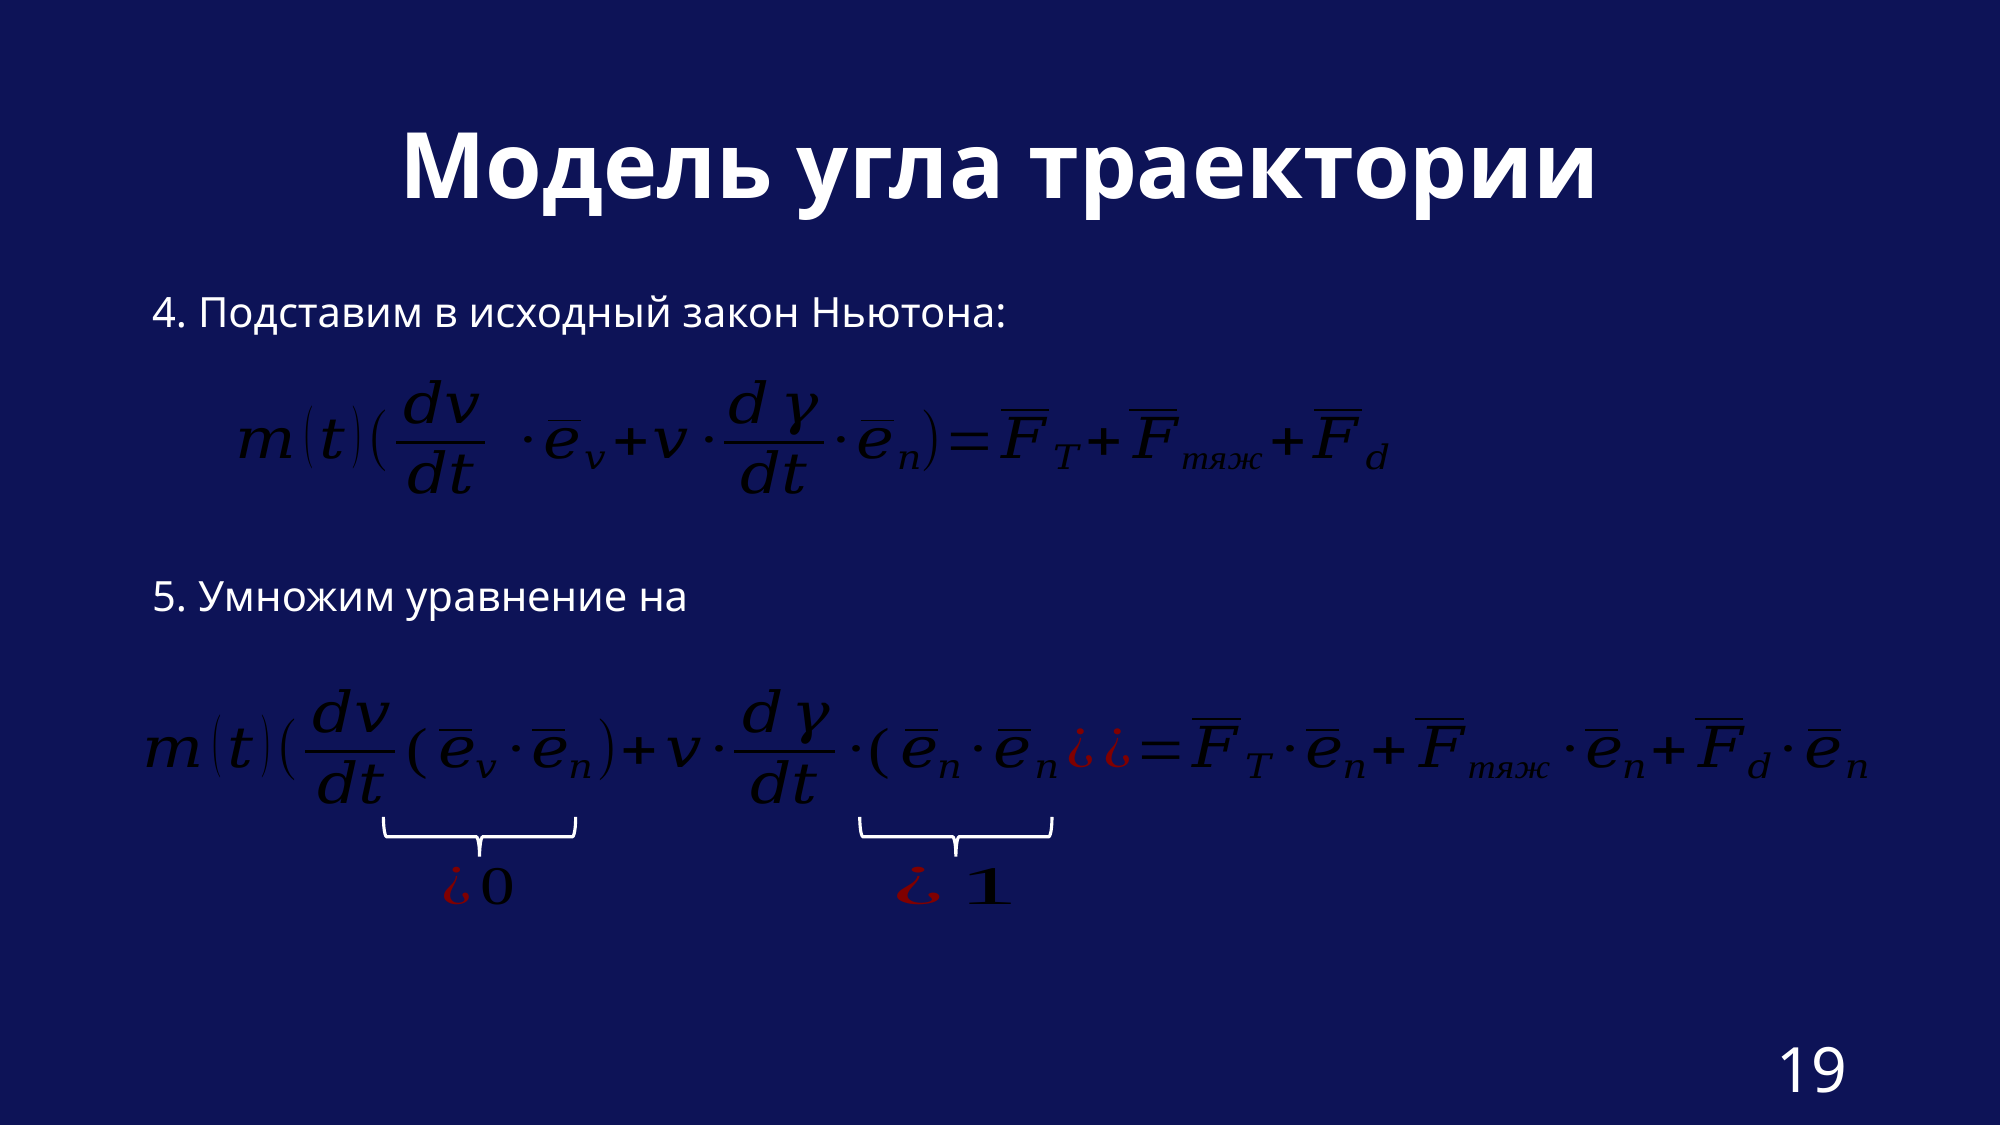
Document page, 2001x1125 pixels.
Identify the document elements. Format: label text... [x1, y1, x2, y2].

text_box [858, 816, 1054, 857]
text_box 4. Подставим в исходный закон Ньютона: [137, 278, 1257, 344]
title Модель угла траектории [137, 60, 1863, 278]
text_box [381, 816, 578, 857]
slide_number 19 [1412, 1042, 1863, 1103]
